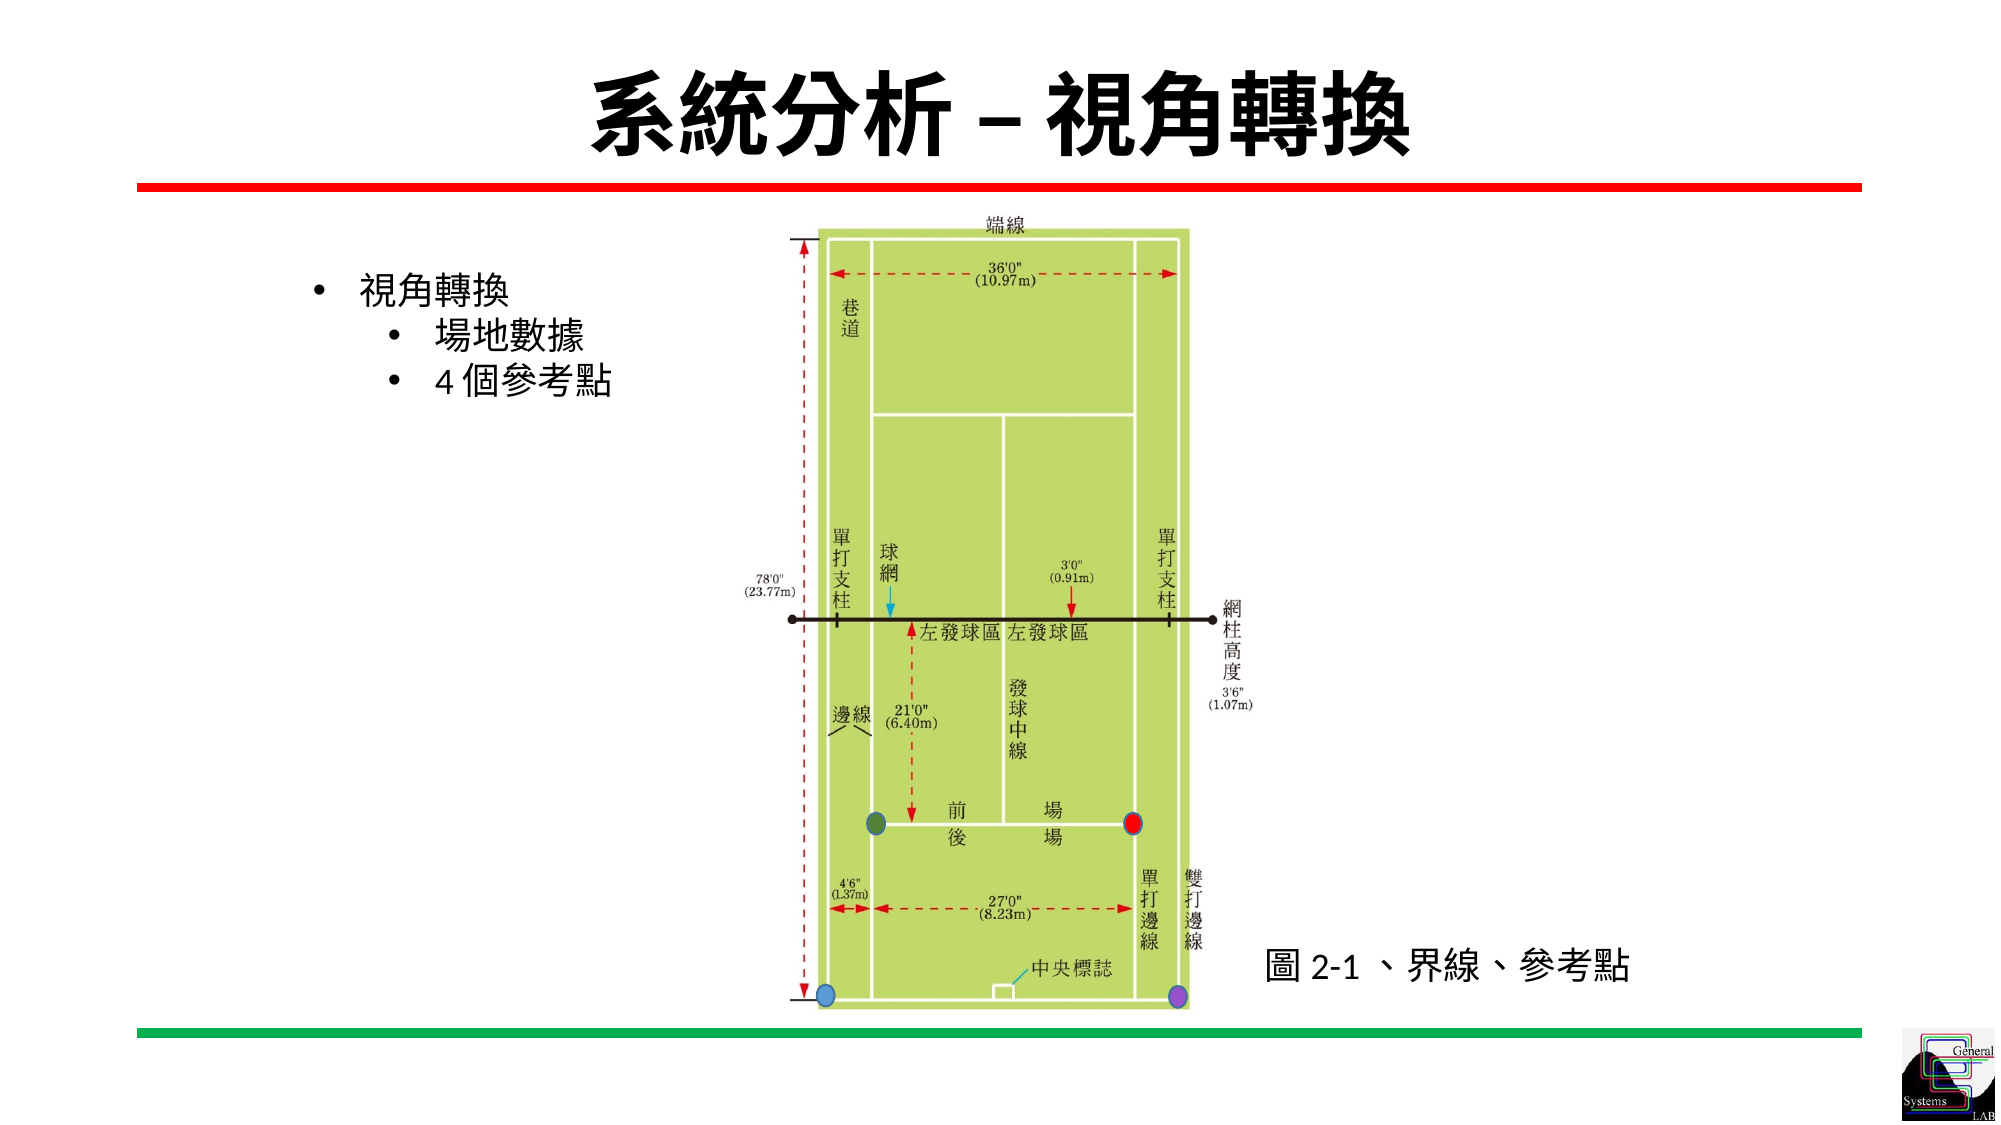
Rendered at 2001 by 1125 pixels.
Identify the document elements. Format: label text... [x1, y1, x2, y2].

text_box 視角轉換 場地數據 4個參考點 [298, 259, 730, 455]
text_box 圖2-1、界線、參考點 [1267, 934, 1686, 995]
title 系統分析 – 視角轉換 [137, 59, 1863, 178]
picture [1902, 1028, 1995, 1121]
picture [730, 201, 1267, 1024]
